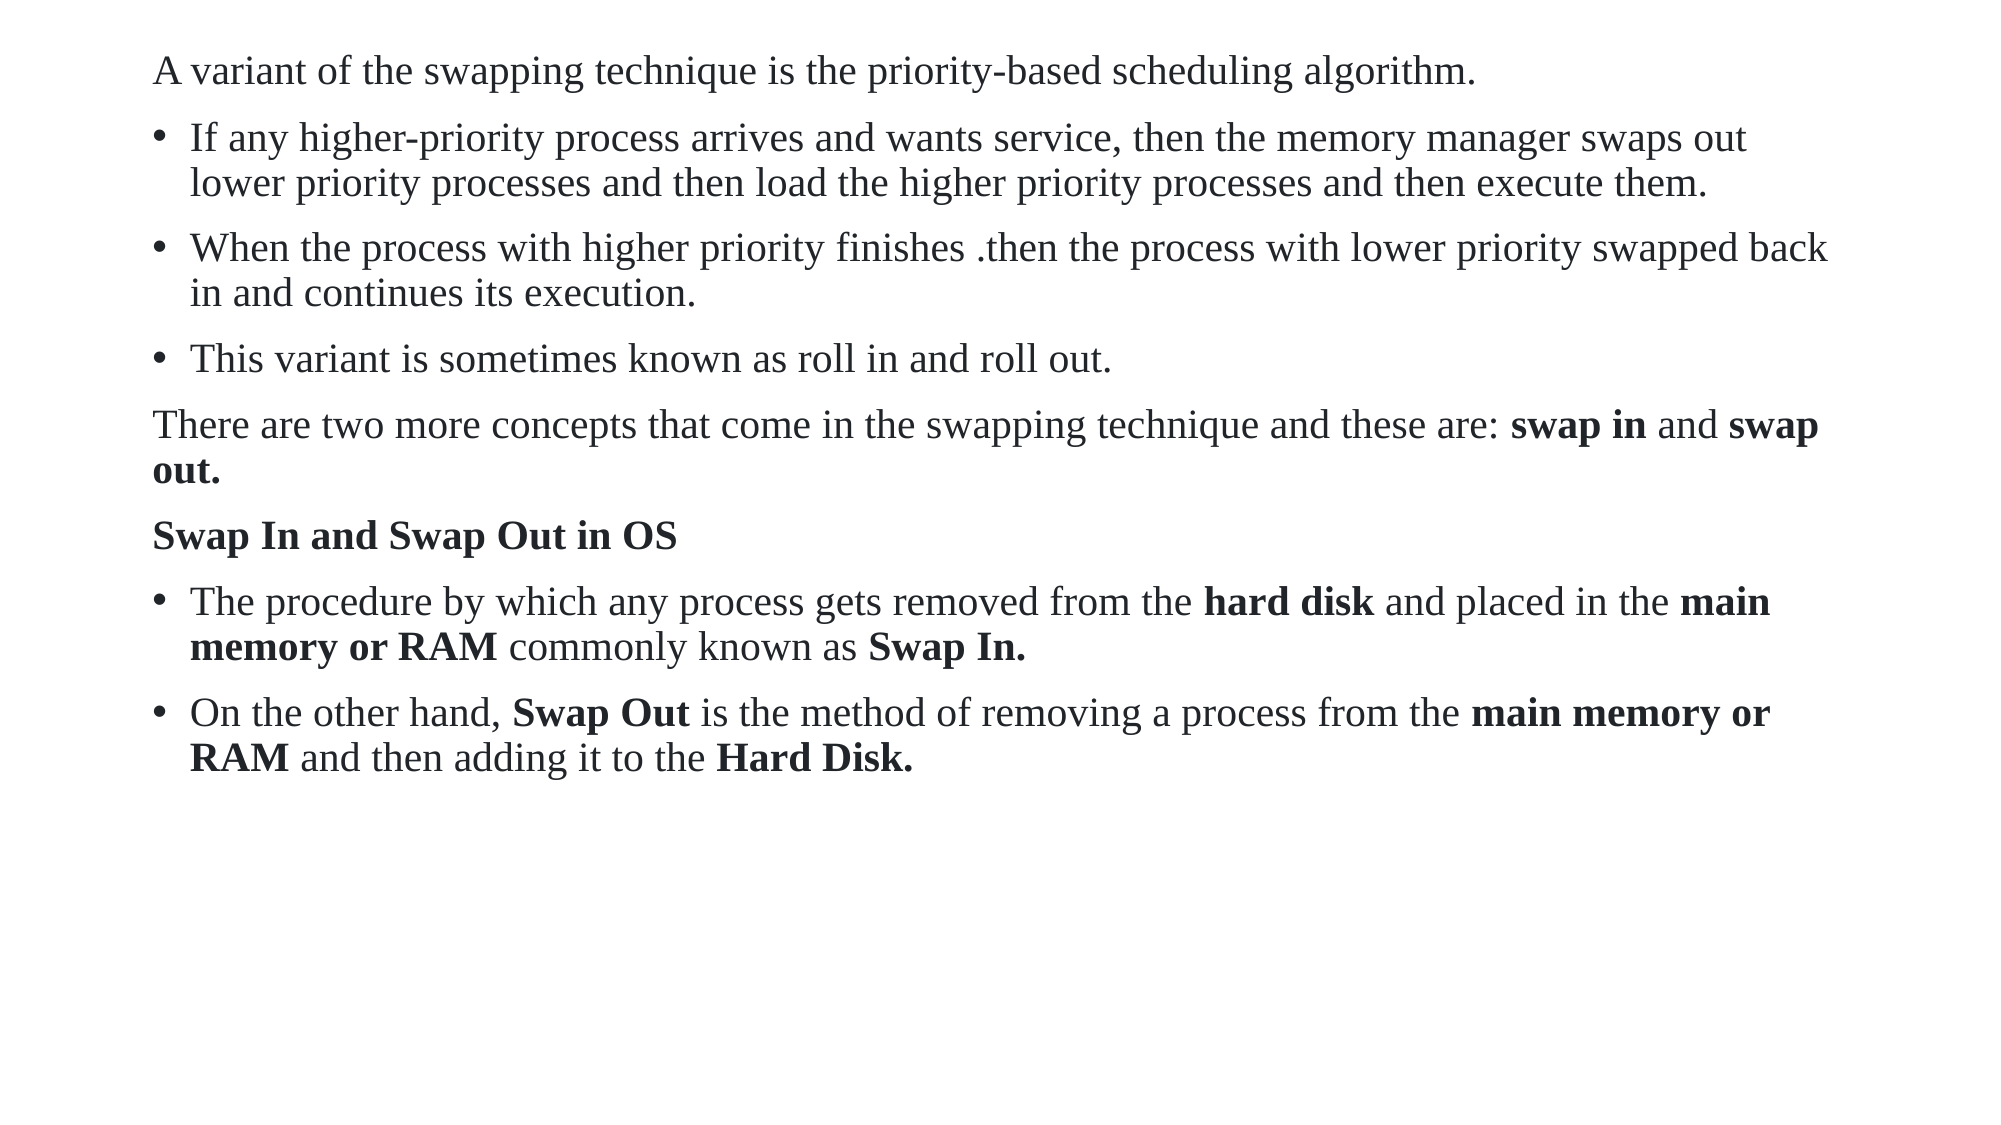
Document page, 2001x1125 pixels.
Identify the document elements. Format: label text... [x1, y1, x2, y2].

list A variant of the swapping technique is the priority-based scheduling algorithm. If any higher-priority process arrives and wants service, then the memory manager swaps out lower priority processes and then load the higher priority processes and then execute them. When the process with higher priority finishes .then the process with lower priority swapped back in and continues its execution. This variant is sometimes known as roll in and roll out. There are two more concepts that come in the swapping technique and these are: swap in and swap out. Swap In and Swap Out in OS The procedure by which any process gets removed from the hard disk and placed in the main memory or RAM commonly known as Swap In. On the other hand, Swap Out is the method of removing a process from the main memory or RAM and then adding it to the Hard Disk. [137, 41, 1863, 1014]
